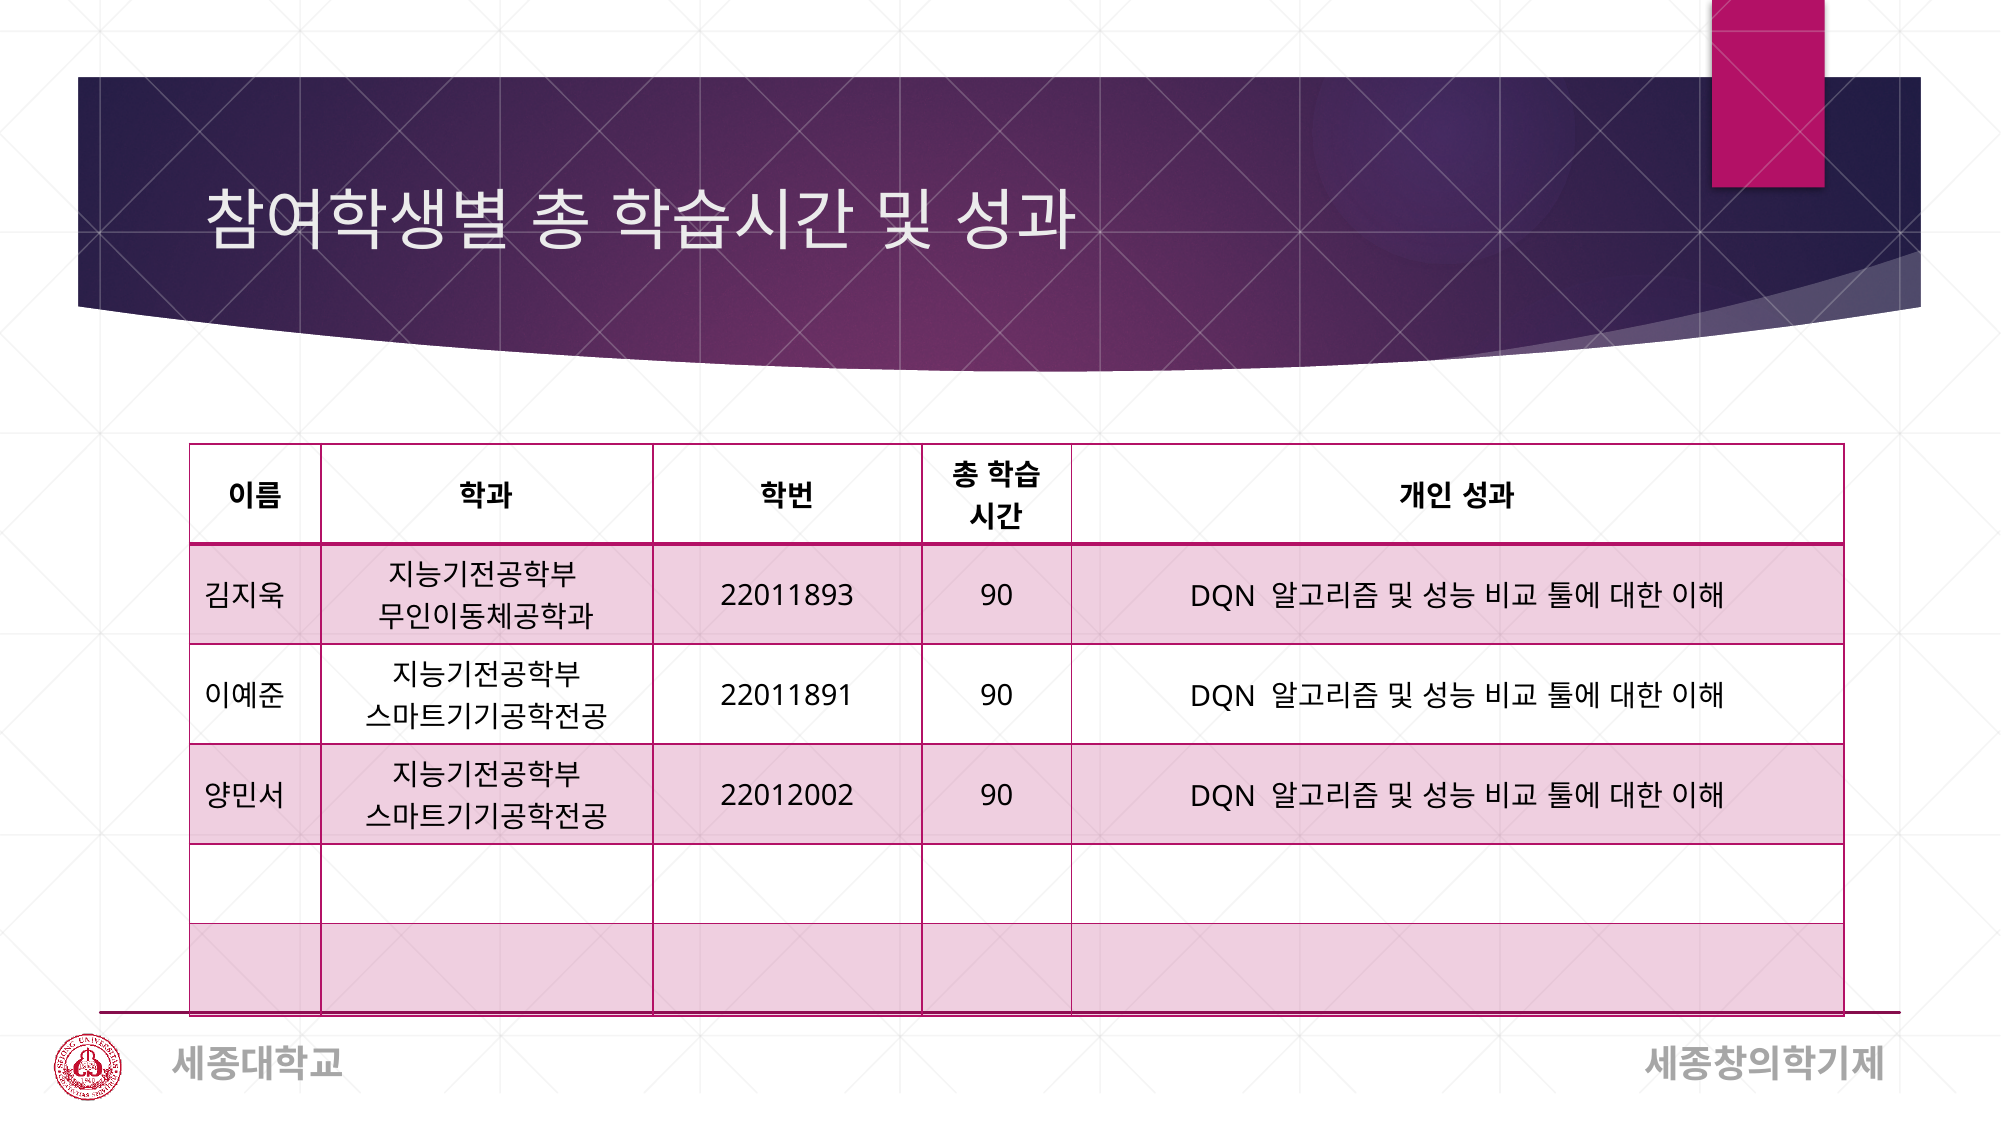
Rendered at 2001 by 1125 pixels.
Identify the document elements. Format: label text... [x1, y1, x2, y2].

table_cell [654, 845, 921, 923]
text_box 세종대학교 세종창의학기제 [126, 1032, 1936, 1089]
table_header 학과 [322, 445, 652, 542]
table_cell DQN 알고리즘 및 성능 비교 툴에 대한 이해 [1072, 745, 1843, 843]
table_cell [923, 924, 1071, 1015]
table_cell [654, 924, 921, 1015]
table_header 총 학습 시간 [923, 445, 1071, 542]
table_cell DQN 알고리즘 및 성능 비교 툴에 대한 이해 [1072, 645, 1843, 743]
table_header 학번 [654, 445, 921, 542]
table_cell 90 [923, 745, 1071, 843]
table_cell [190, 845, 320, 923]
title 참여학생별 총 학습시간 및 성과 [189, 159, 1627, 276]
table_cell [1072, 924, 1843, 1015]
table_cell 22012002 [654, 745, 921, 843]
table_cell 22011893 [654, 546, 921, 643]
table_cell 지능기전공학부 무인이동체공학과 [322, 546, 652, 643]
table_cell 양민서 [190, 745, 320, 843]
table_cell 90 [923, 546, 1071, 643]
table_cell 김지욱 [190, 546, 320, 643]
table_cell 22011891 [654, 645, 921, 743]
table_cell [322, 845, 652, 923]
table_cell 90 [923, 645, 1071, 743]
table_cell 이예준 [190, 645, 320, 743]
table_cell [923, 845, 1071, 923]
table_cell [190, 924, 320, 1015]
table_header 개인 성과 [1072, 445, 1843, 542]
table_cell 지능기전공학부 스마트기기공학전공 [322, 645, 652, 743]
table_cell 지능기전공학부 스마트기기공학전공 [322, 745, 652, 843]
table_header 이름 [190, 445, 320, 542]
table_cell [322, 924, 652, 1015]
table_cell DQN 알고리즘 및 성능 비교 툴에 대한 이해 [1072, 546, 1843, 643]
table_cell [1072, 845, 1843, 923]
picture [51, 1030, 124, 1104]
